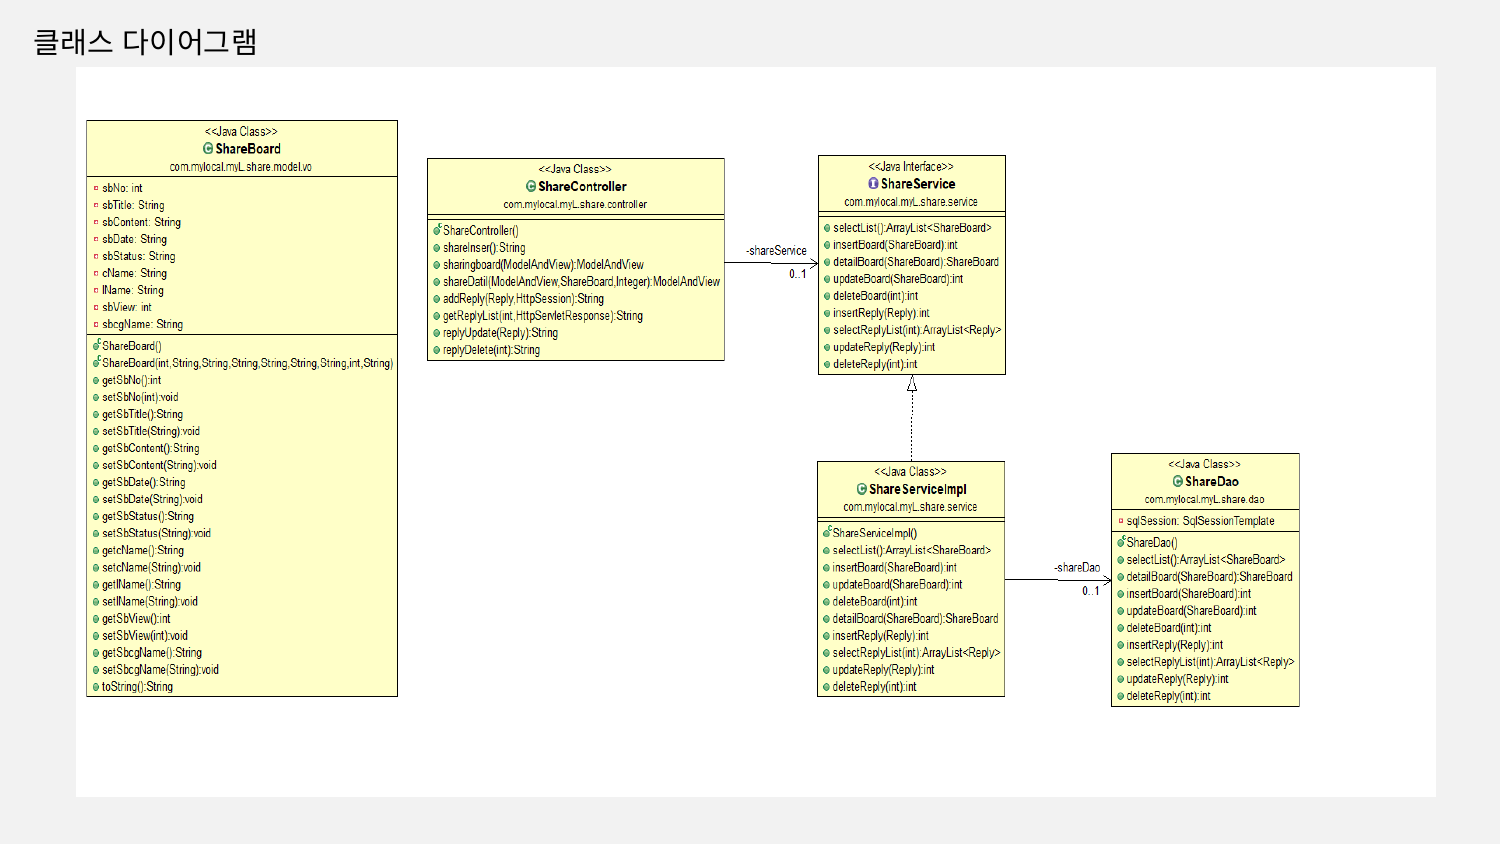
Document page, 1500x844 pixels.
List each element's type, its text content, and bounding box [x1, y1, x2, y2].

text_box 클래스 다이어그램 [22, 18, 408, 65]
picture [76, 67, 1436, 797]
